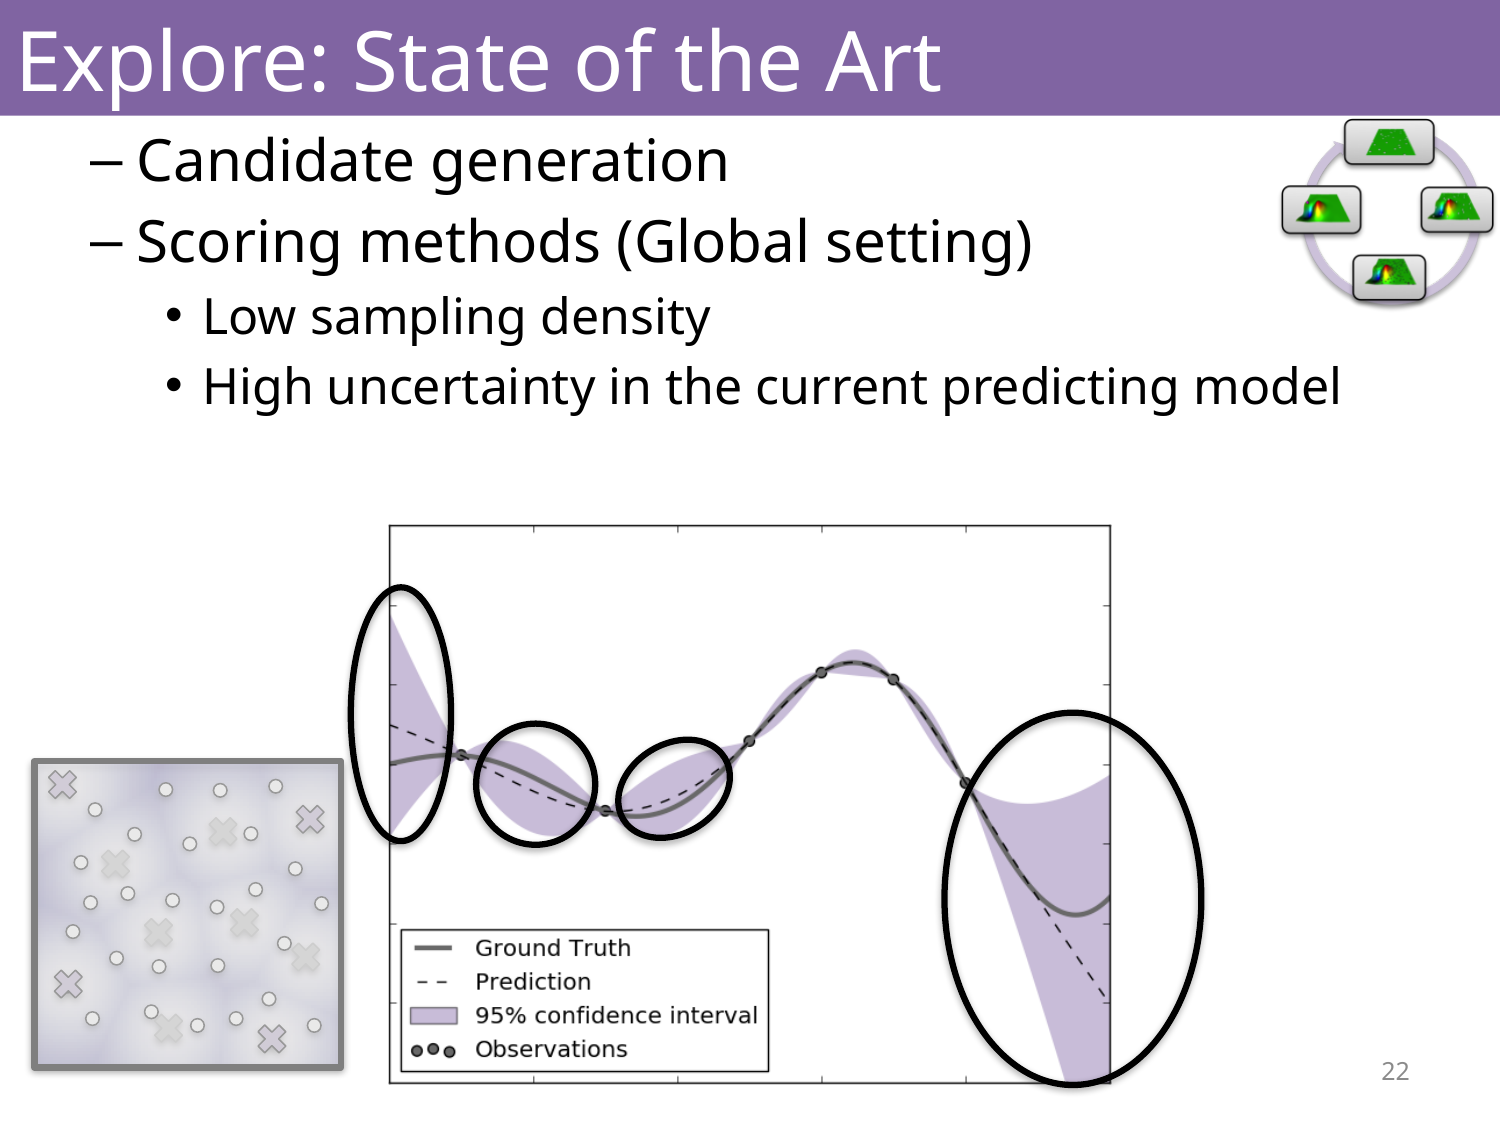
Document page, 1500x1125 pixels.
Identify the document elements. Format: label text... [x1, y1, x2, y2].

text_box [350, 594, 383, 834]
picture [388, 524, 1112, 1086]
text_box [34, 760, 342, 1068]
title Explore: State of the Art [0, 0, 1500, 115]
text_box [1116, 722, 1203, 1042]
picture [1267, 115, 1500, 315]
list Candidate generation Scoring methods (Global setting) Low sampling density High uncertainty in the current predicting model [0, 115, 1500, 1125]
slide_number 22 [1074, 1042, 1425, 1103]
